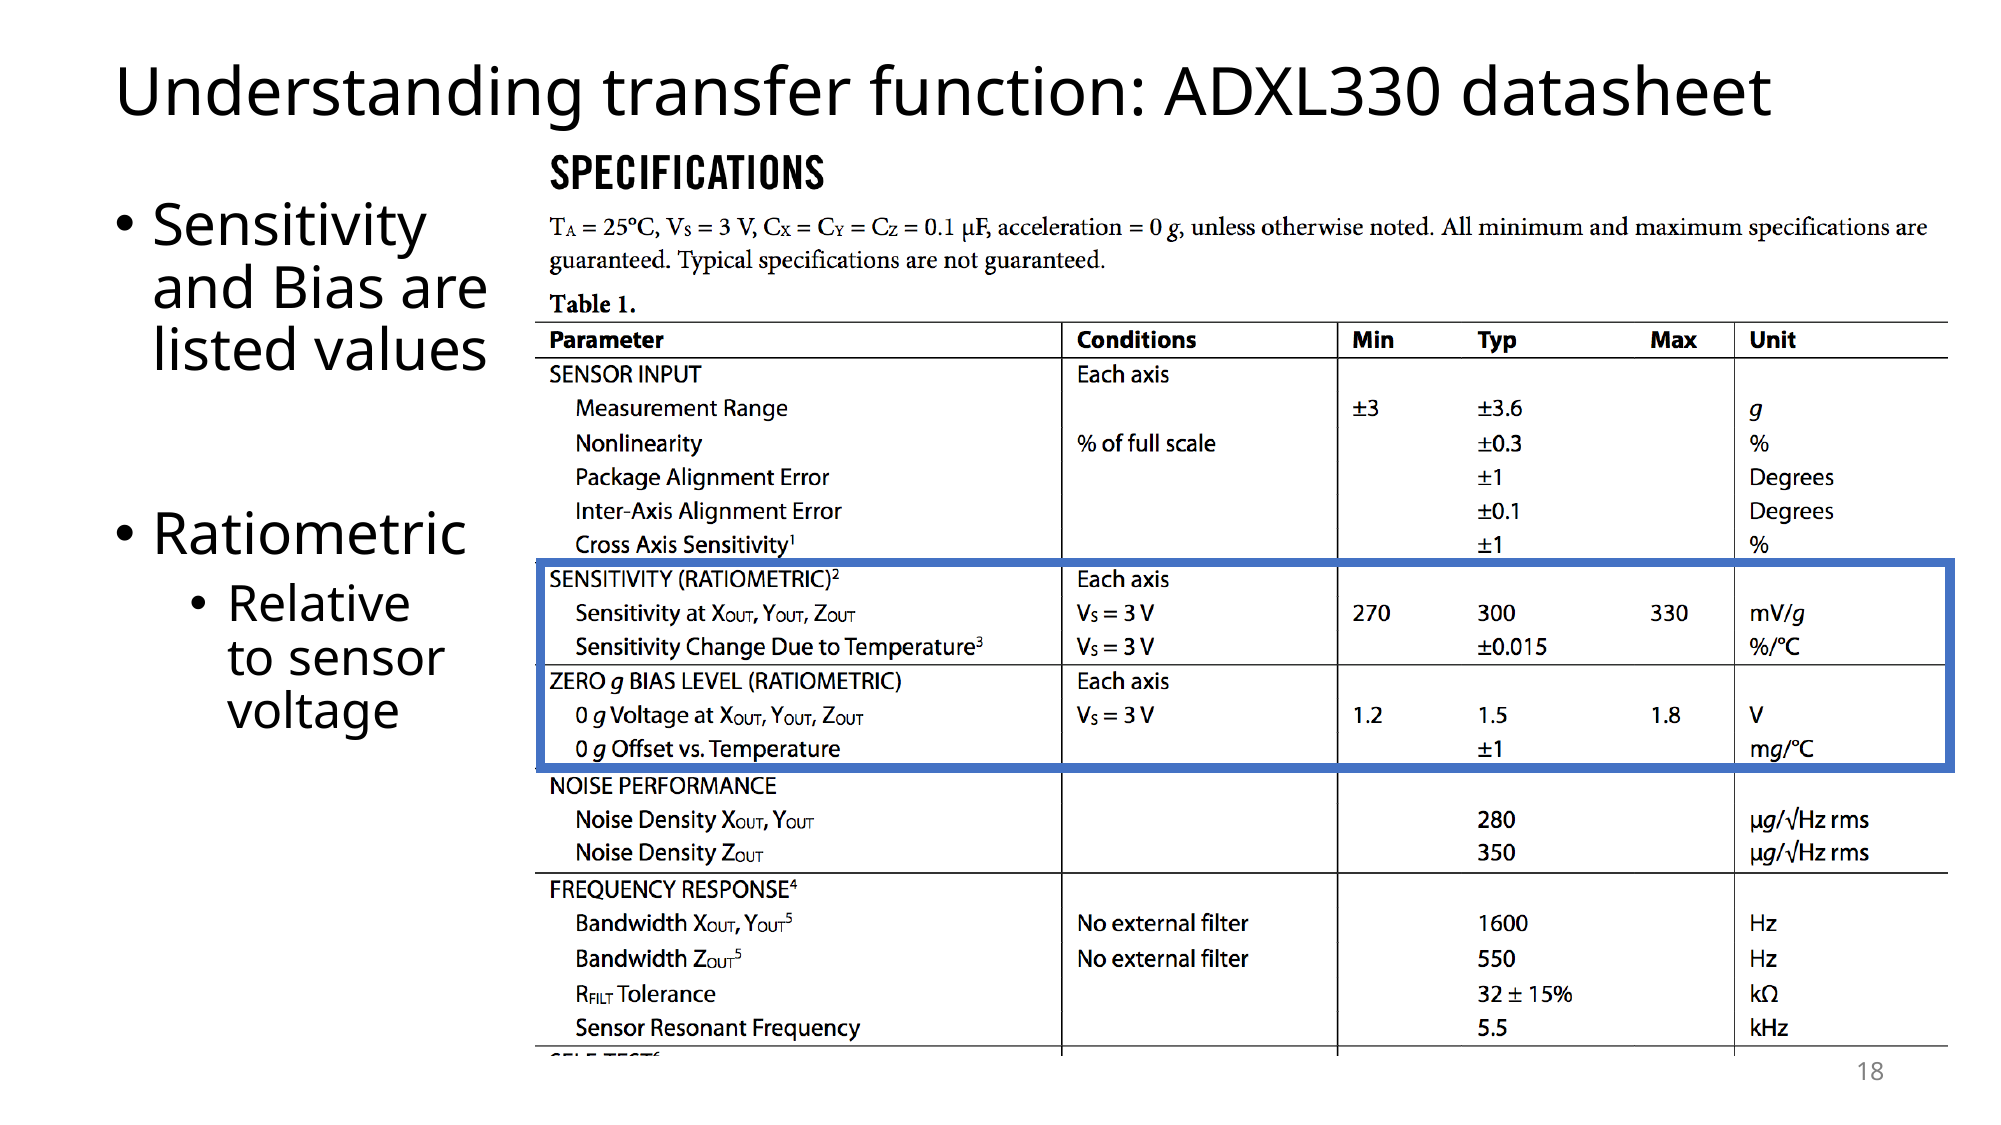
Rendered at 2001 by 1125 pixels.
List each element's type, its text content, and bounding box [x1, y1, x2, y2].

list Sensitivity and Bias are listed values Ratiometric Relative to sensor voltage [99, 187, 517, 1013]
picture [517, 136, 1948, 1057]
title Understanding transfer function: ADXL330 datasheet [99, 37, 1900, 150]
slide_number 18 [1749, 1057, 1900, 1103]
